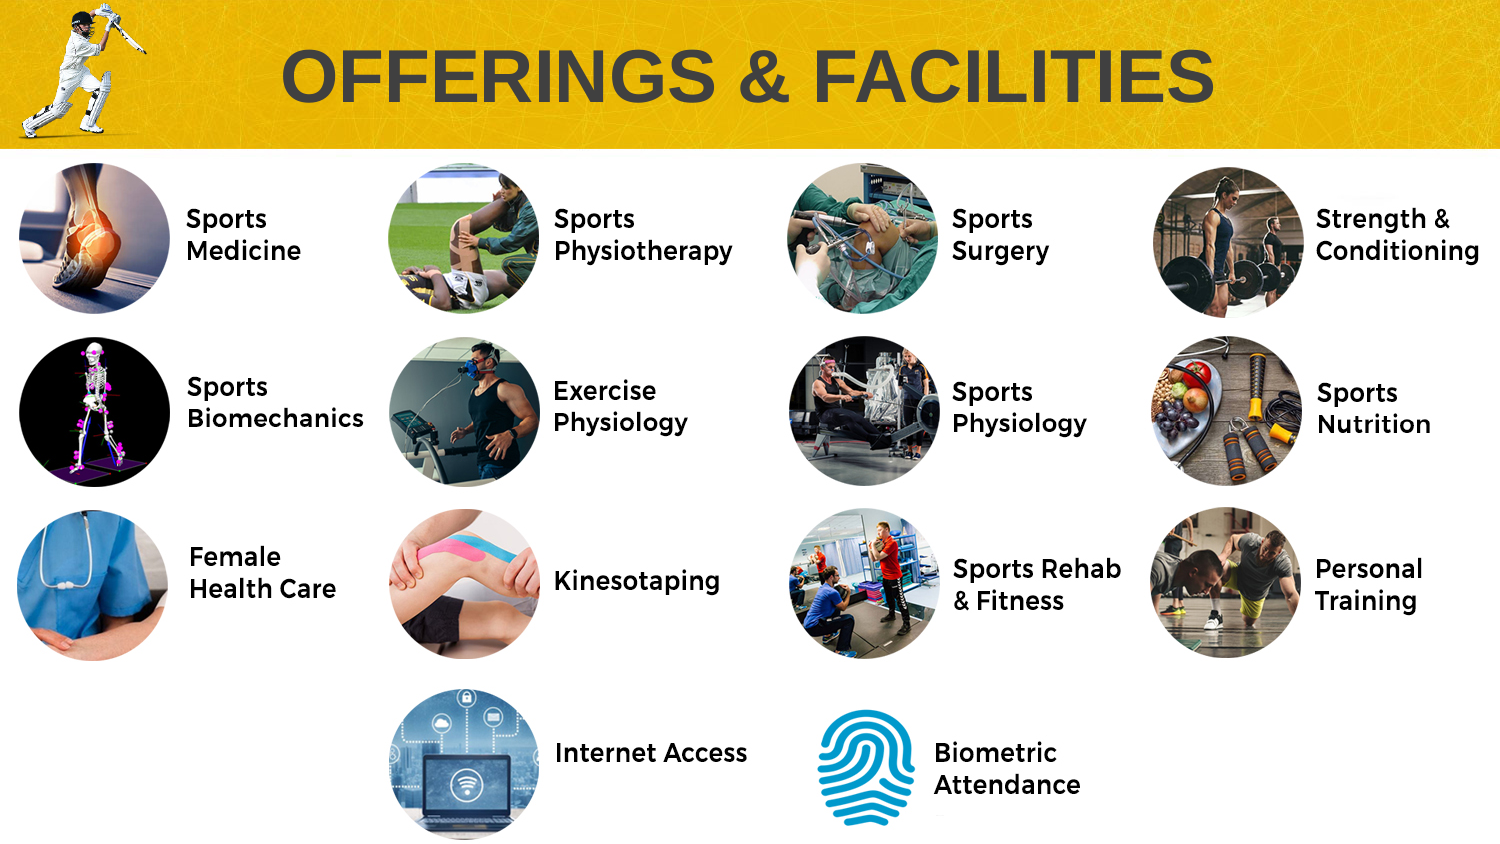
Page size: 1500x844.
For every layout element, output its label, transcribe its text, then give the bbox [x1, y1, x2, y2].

title OFFERINGS & FACILITIES [265, 0, 1500, 146]
picture [0, 0, 1500, 844]
